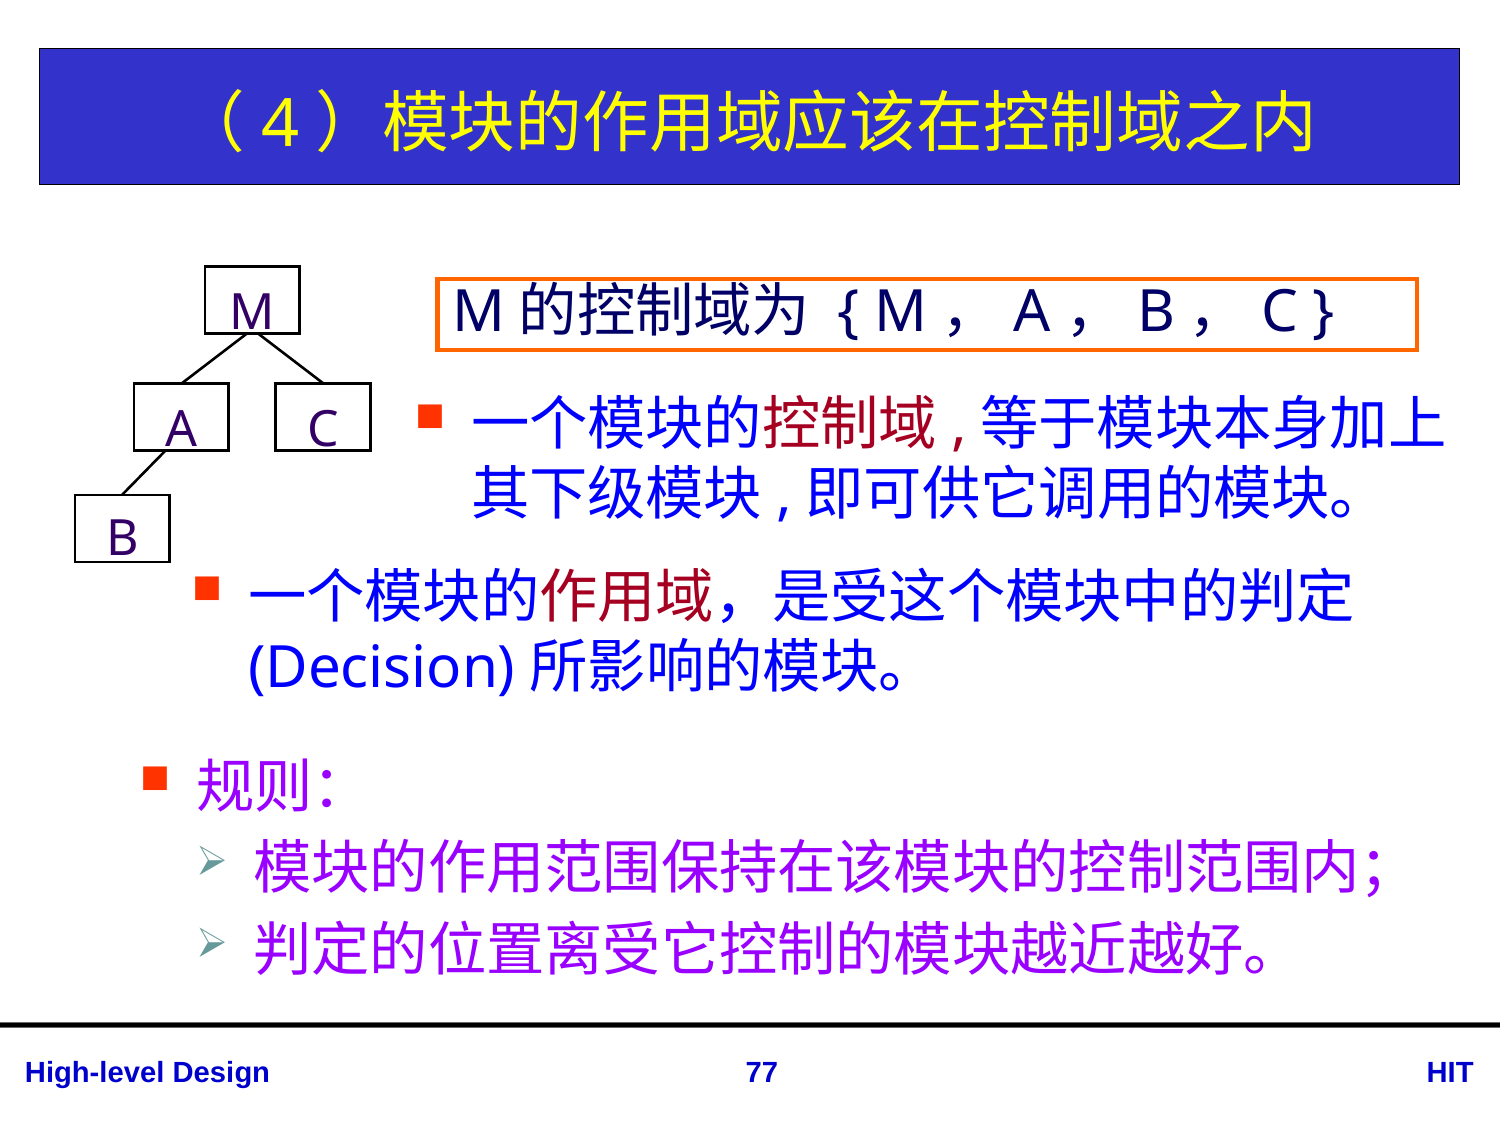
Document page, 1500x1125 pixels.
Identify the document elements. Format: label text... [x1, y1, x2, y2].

text_box 规则： 模块的作用范围保持在该模块的控制范围内； 判定的位置离受它控制的模块越近越好。 [125, 741, 1448, 998]
text_box 一个模块的作用域，是受这个模块中的判定(Decision)所影响的模块。 [177, 551, 1463, 730]
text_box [74, 266, 371, 563]
text_box 一个模块的控制域,等于模块本身加上其下级模块,即可供它调用的模块。 [399, 379, 1500, 542]
text_box M的控制域为 { M，A，B，C } [437, 279, 1417, 350]
title （4）模块的作用域应该在控制域之内 [38, 54, 1457, 185]
